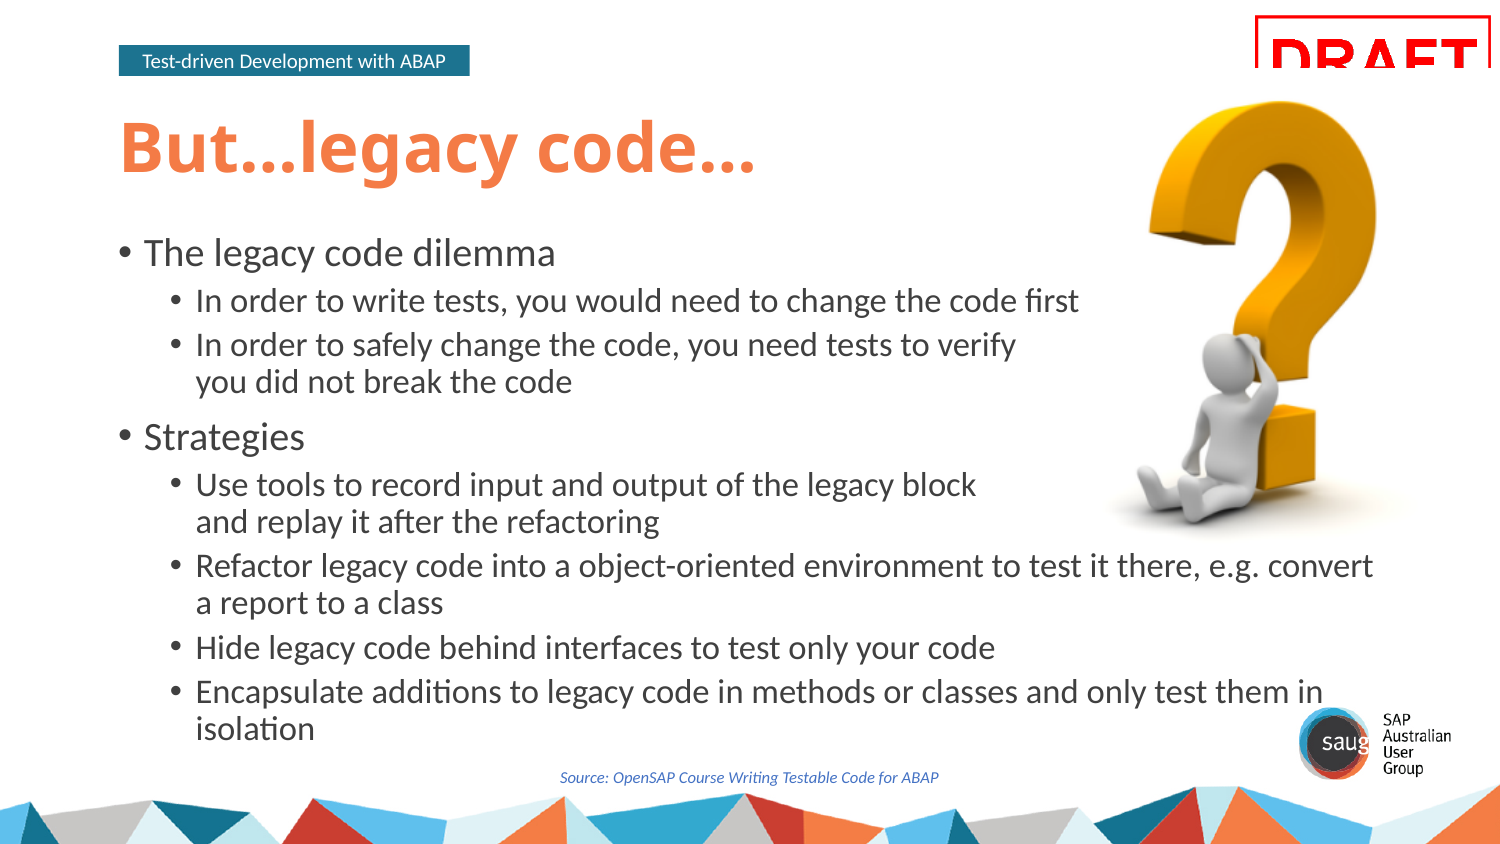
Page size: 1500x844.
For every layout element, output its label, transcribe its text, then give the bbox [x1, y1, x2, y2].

text_box Source: OpenSAP Course Writing Testable Code for ABAP [545, 759, 955, 795]
list The legacy code dilemma In order to write tests, you would need to change the code first In order to safely change the code, you need tests to verify you did not break the code Strategies Use tools to record input and output of the legacy block and replay it after the refactoring Refactor legacy code into a object-oriented environment to test it there, e.g. convert a report to a class Hide legacy code behind interfaces to test only your code Encapsulate additions to legacy code in methods or classes and only test them in isolation [103, 224, 1397, 760]
title But…legacy code… [103, 78, 1002, 223]
picture [0, 0, 1500, 844]
footer Test-driven Development with ABAP [118, 45, 470, 76]
